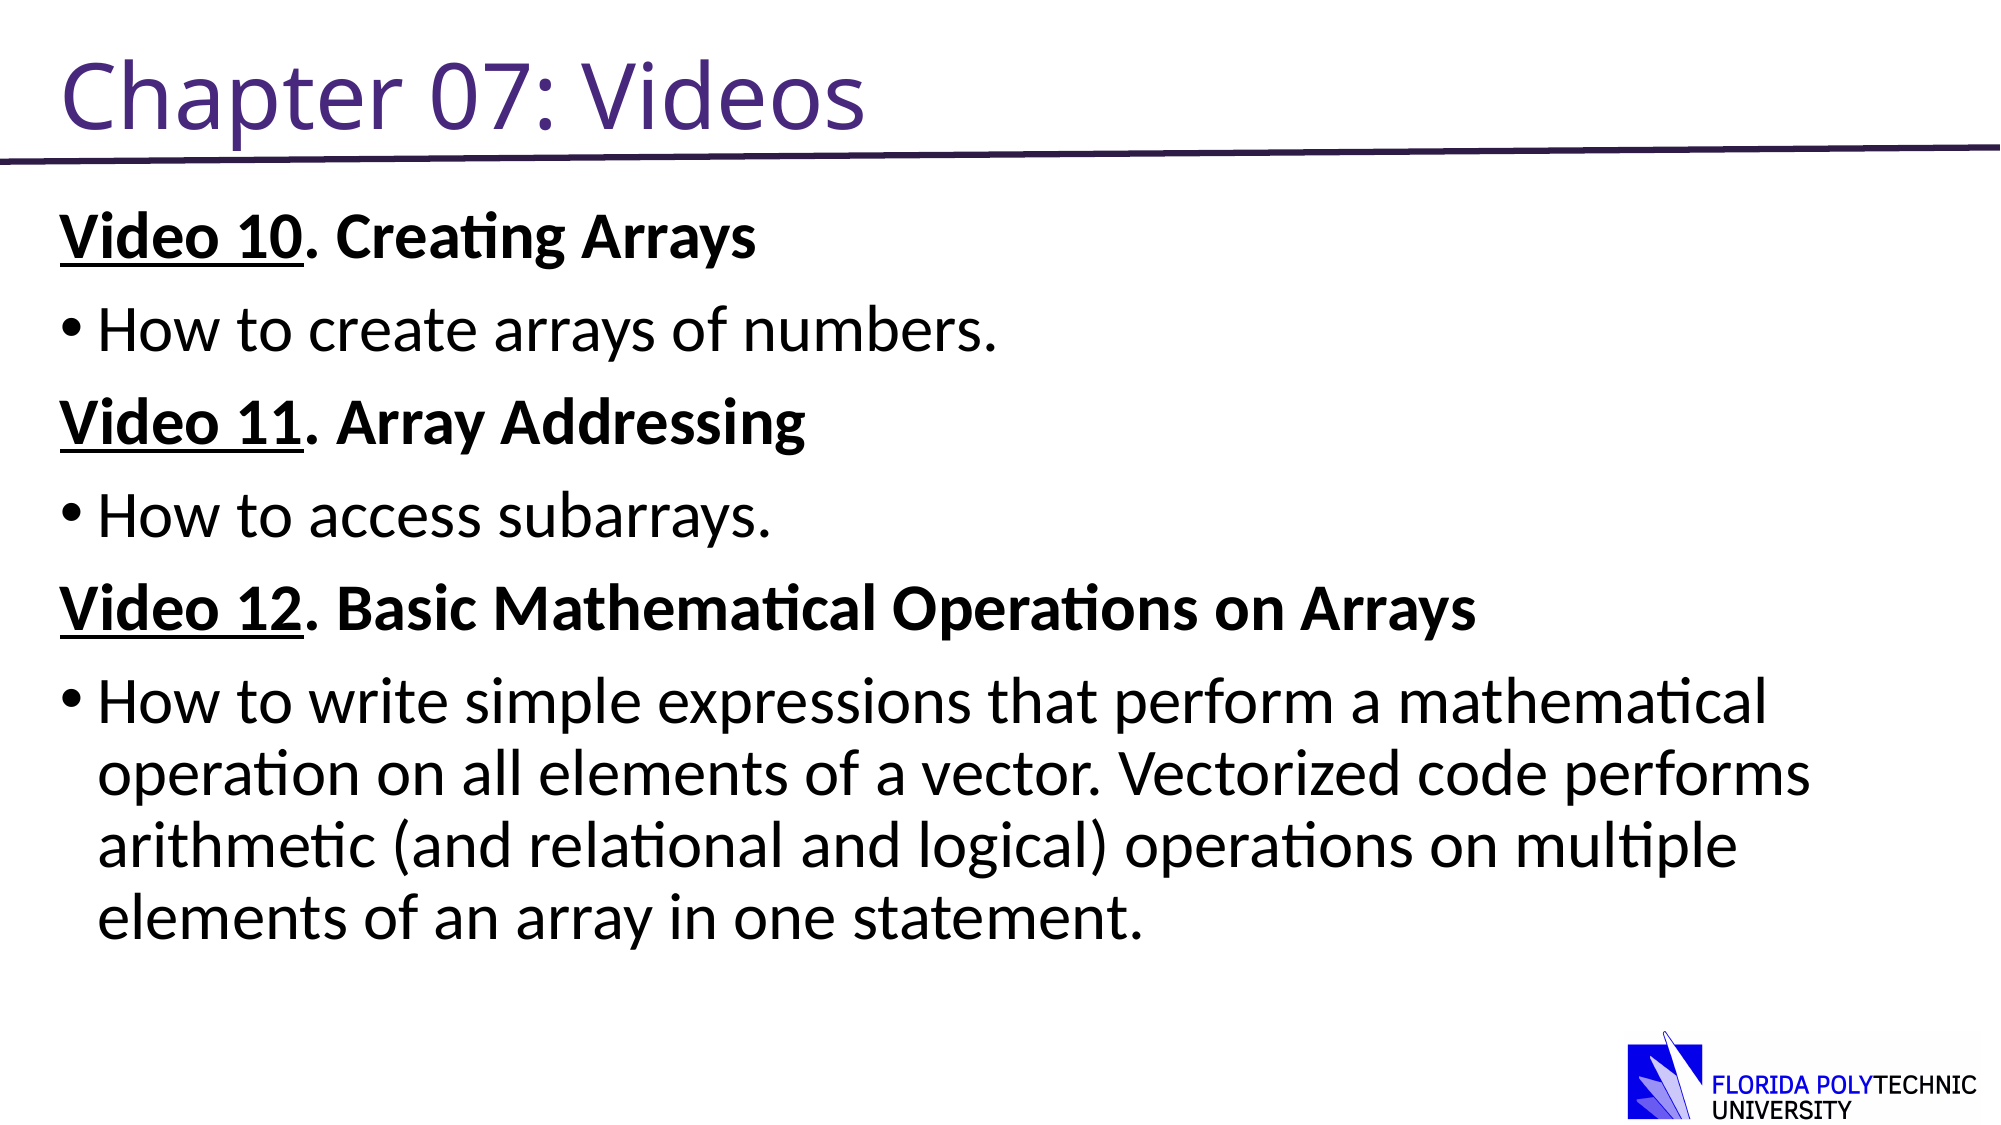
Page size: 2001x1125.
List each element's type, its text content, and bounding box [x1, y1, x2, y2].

picture [1624, 1031, 1981, 1125]
title Chapter 07: Videos [44, 22, 1971, 177]
list Video 10. Creating Arrays How to create arrays of numbers. Video 11. Array Addressing How to access subarrays. Video 12. Basic Mathematical Operations on Arrays How to write simple expressions that perform a mathematical operation on all elements of a vector. Vectorized code performs arithmetic (and relational and logical) operations on multiple elements of an array in one statement. [44, 193, 1971, 1039]
